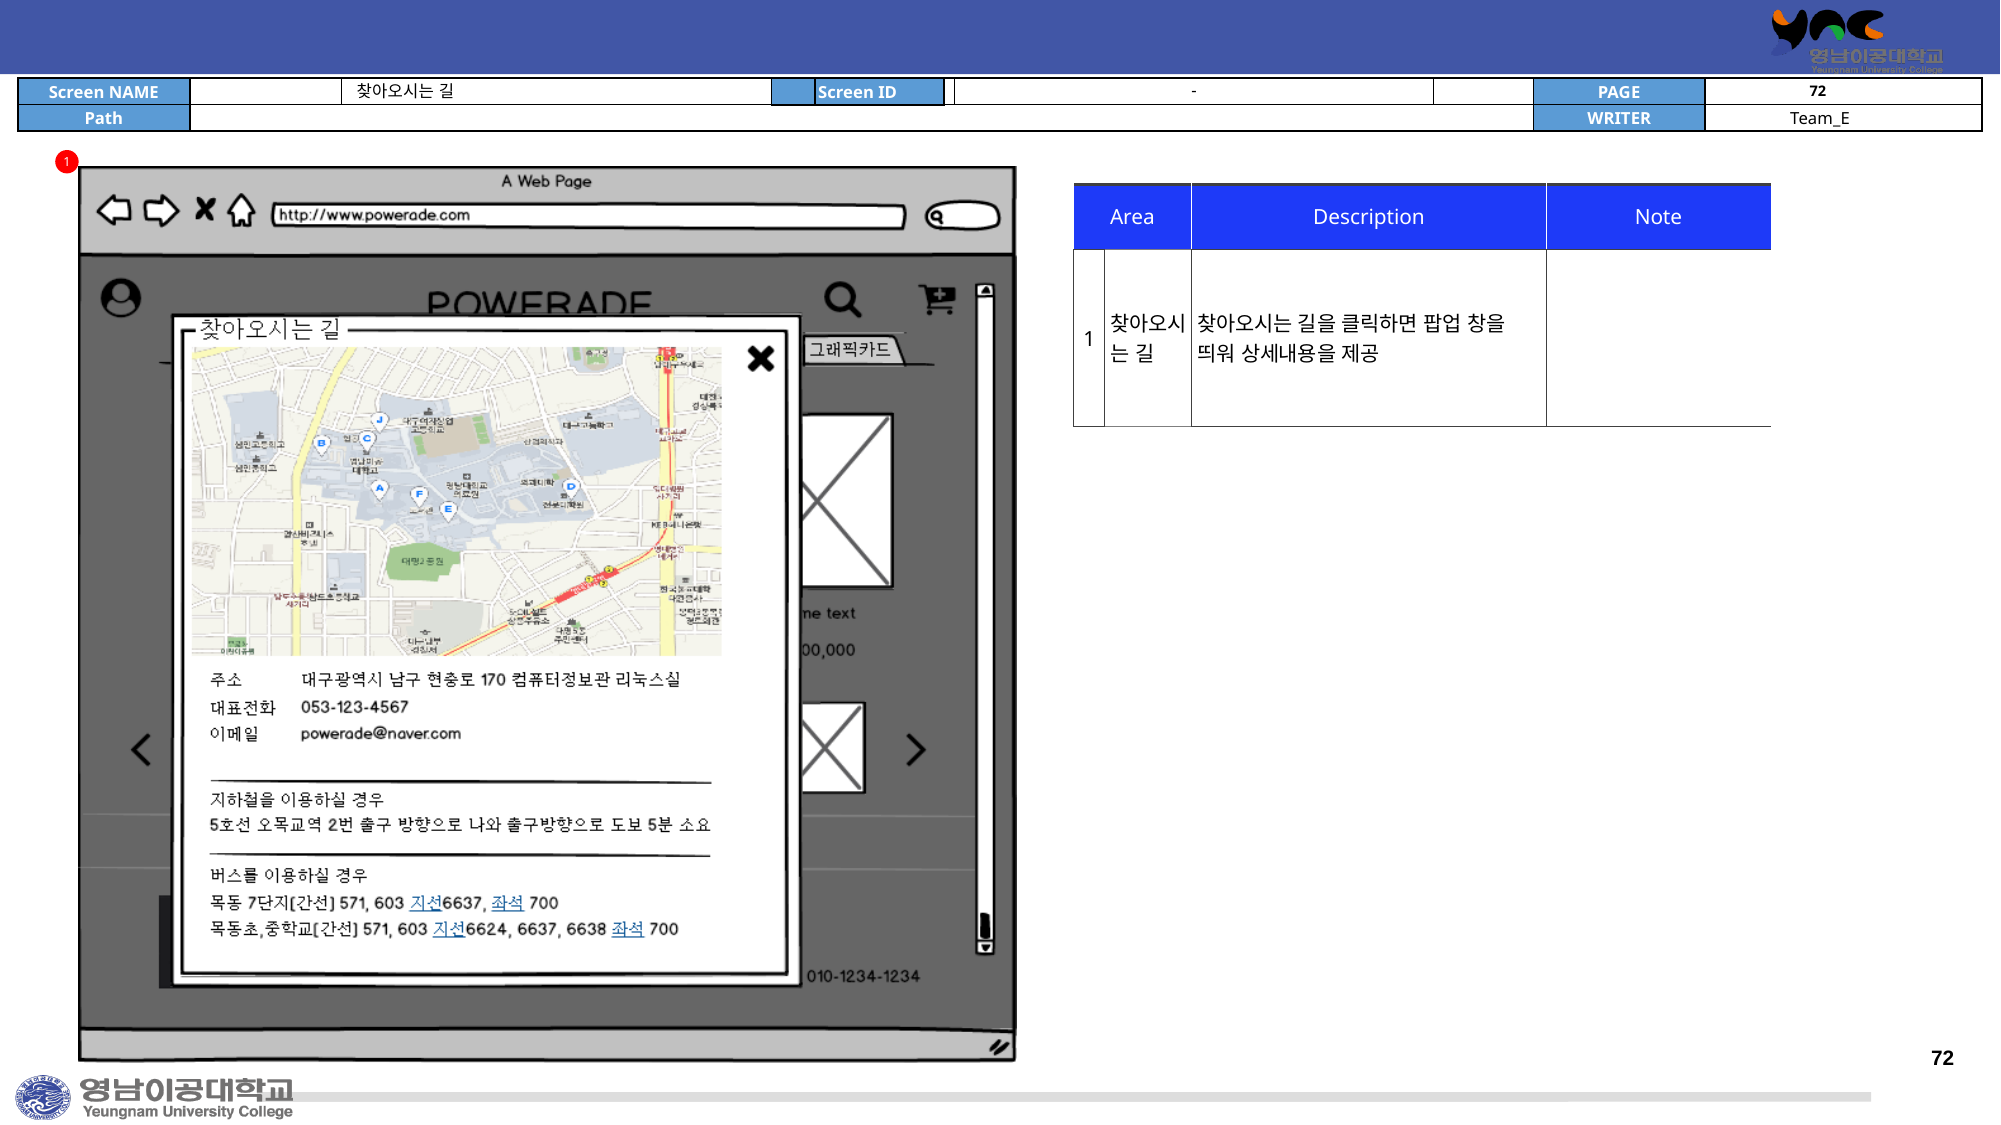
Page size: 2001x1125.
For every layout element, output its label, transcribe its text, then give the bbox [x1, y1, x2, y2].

text_box [0, 0, 2000, 75]
picture [15, 1075, 293, 1120]
table_cell 찾아오시는 길 [1105, 250, 1191, 426]
picture [1771, 9, 1943, 74]
table_header Note [1547, 186, 1771, 249]
table_header Description [1192, 186, 1546, 249]
list 찾아오시는 길 [341, 77, 816, 105]
table_cell 찾아오시는 길을 클릭하면 팝업 창을 띄워 상세내용을 제공 [1192, 250, 1546, 426]
title - [954, 77, 1434, 105]
table_header Area [1074, 186, 1191, 249]
text_box 1 [54, 148, 80, 175]
table_cell 1 [1074, 250, 1104, 426]
slide_number 72 [1821, 1037, 1969, 1063]
picture [78, 166, 1017, 1063]
table_cell [1547, 250, 1771, 426]
